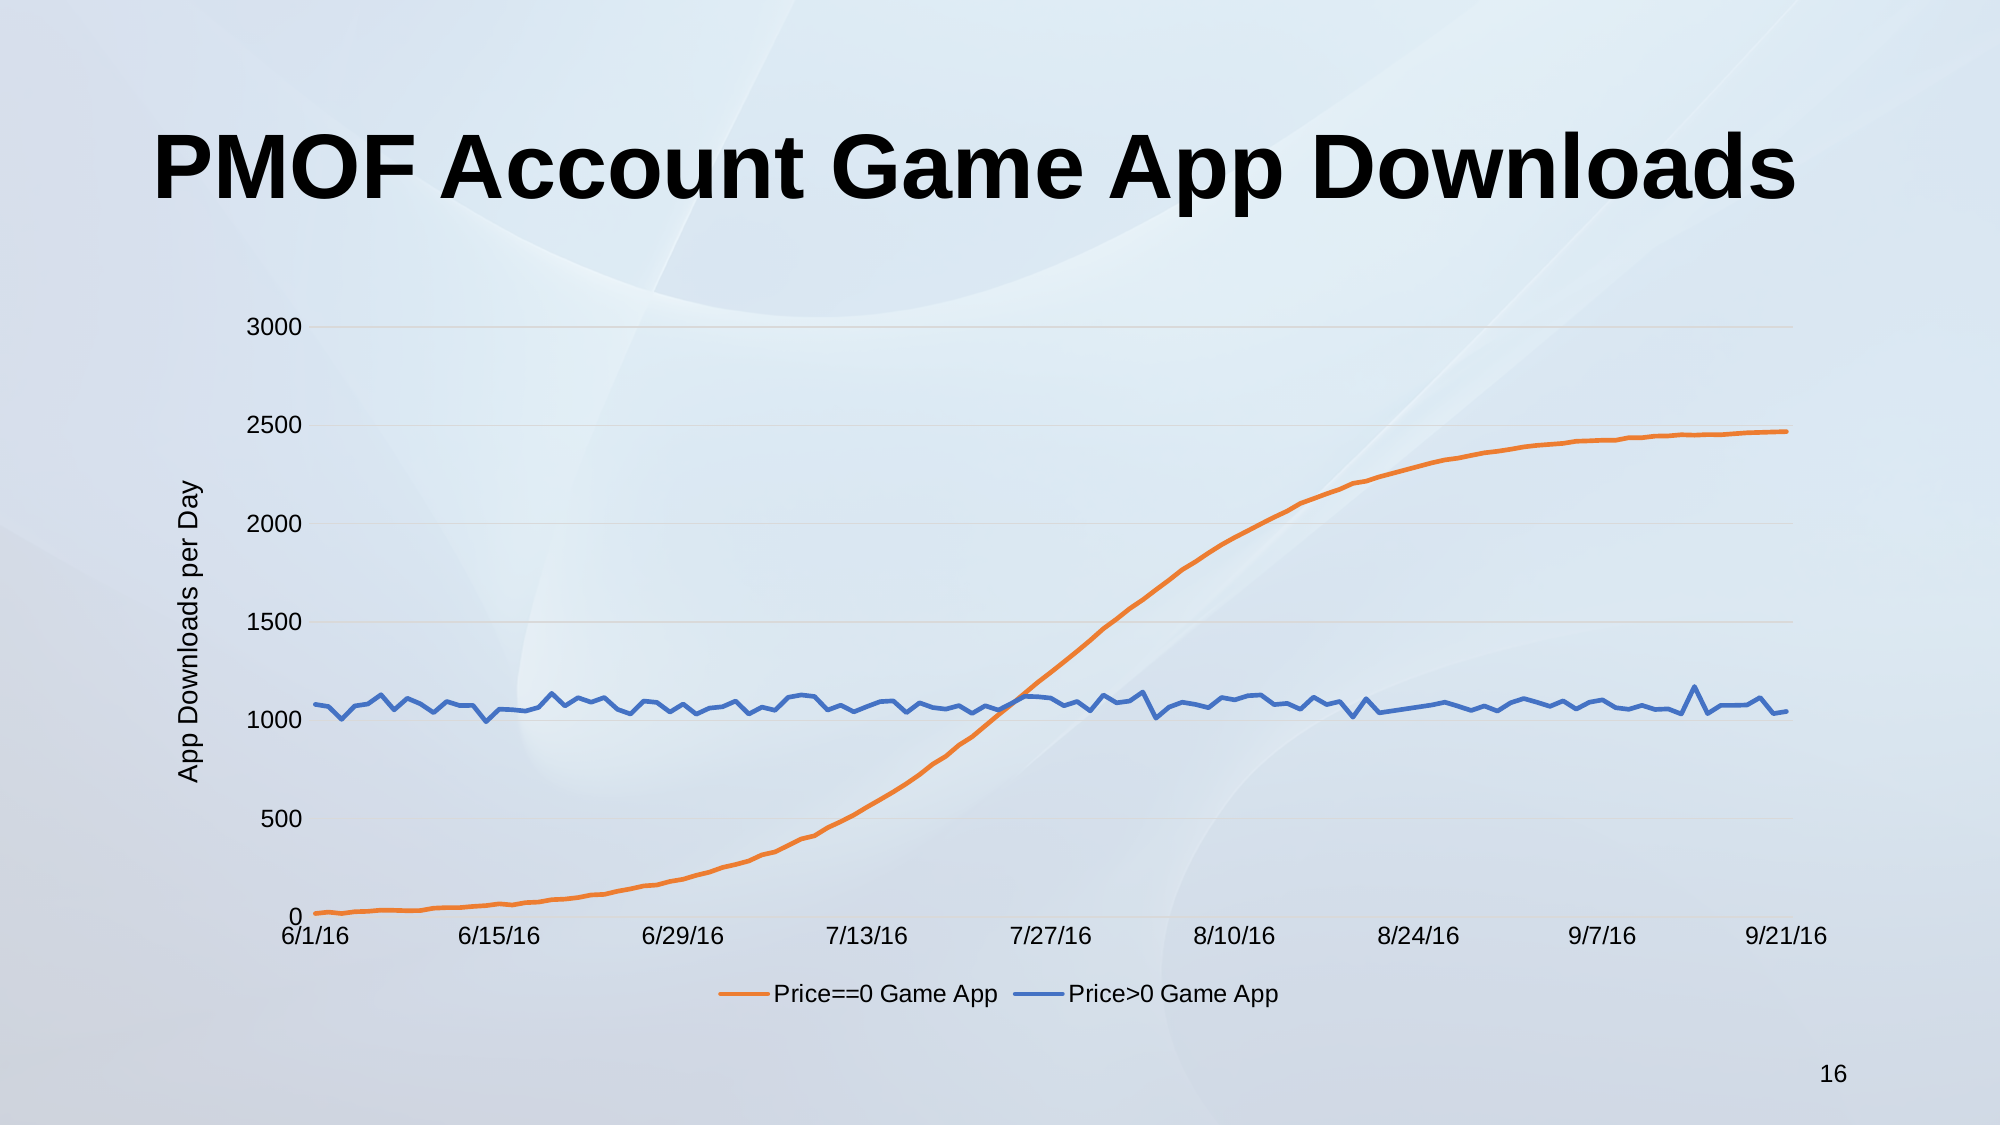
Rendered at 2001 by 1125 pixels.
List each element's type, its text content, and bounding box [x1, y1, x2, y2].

slide_number 16 [1412, 1042, 1863, 1103]
title PMOF Account Game App Downloads [137, 59, 1863, 278]
chart [137, 299, 1863, 1014]
